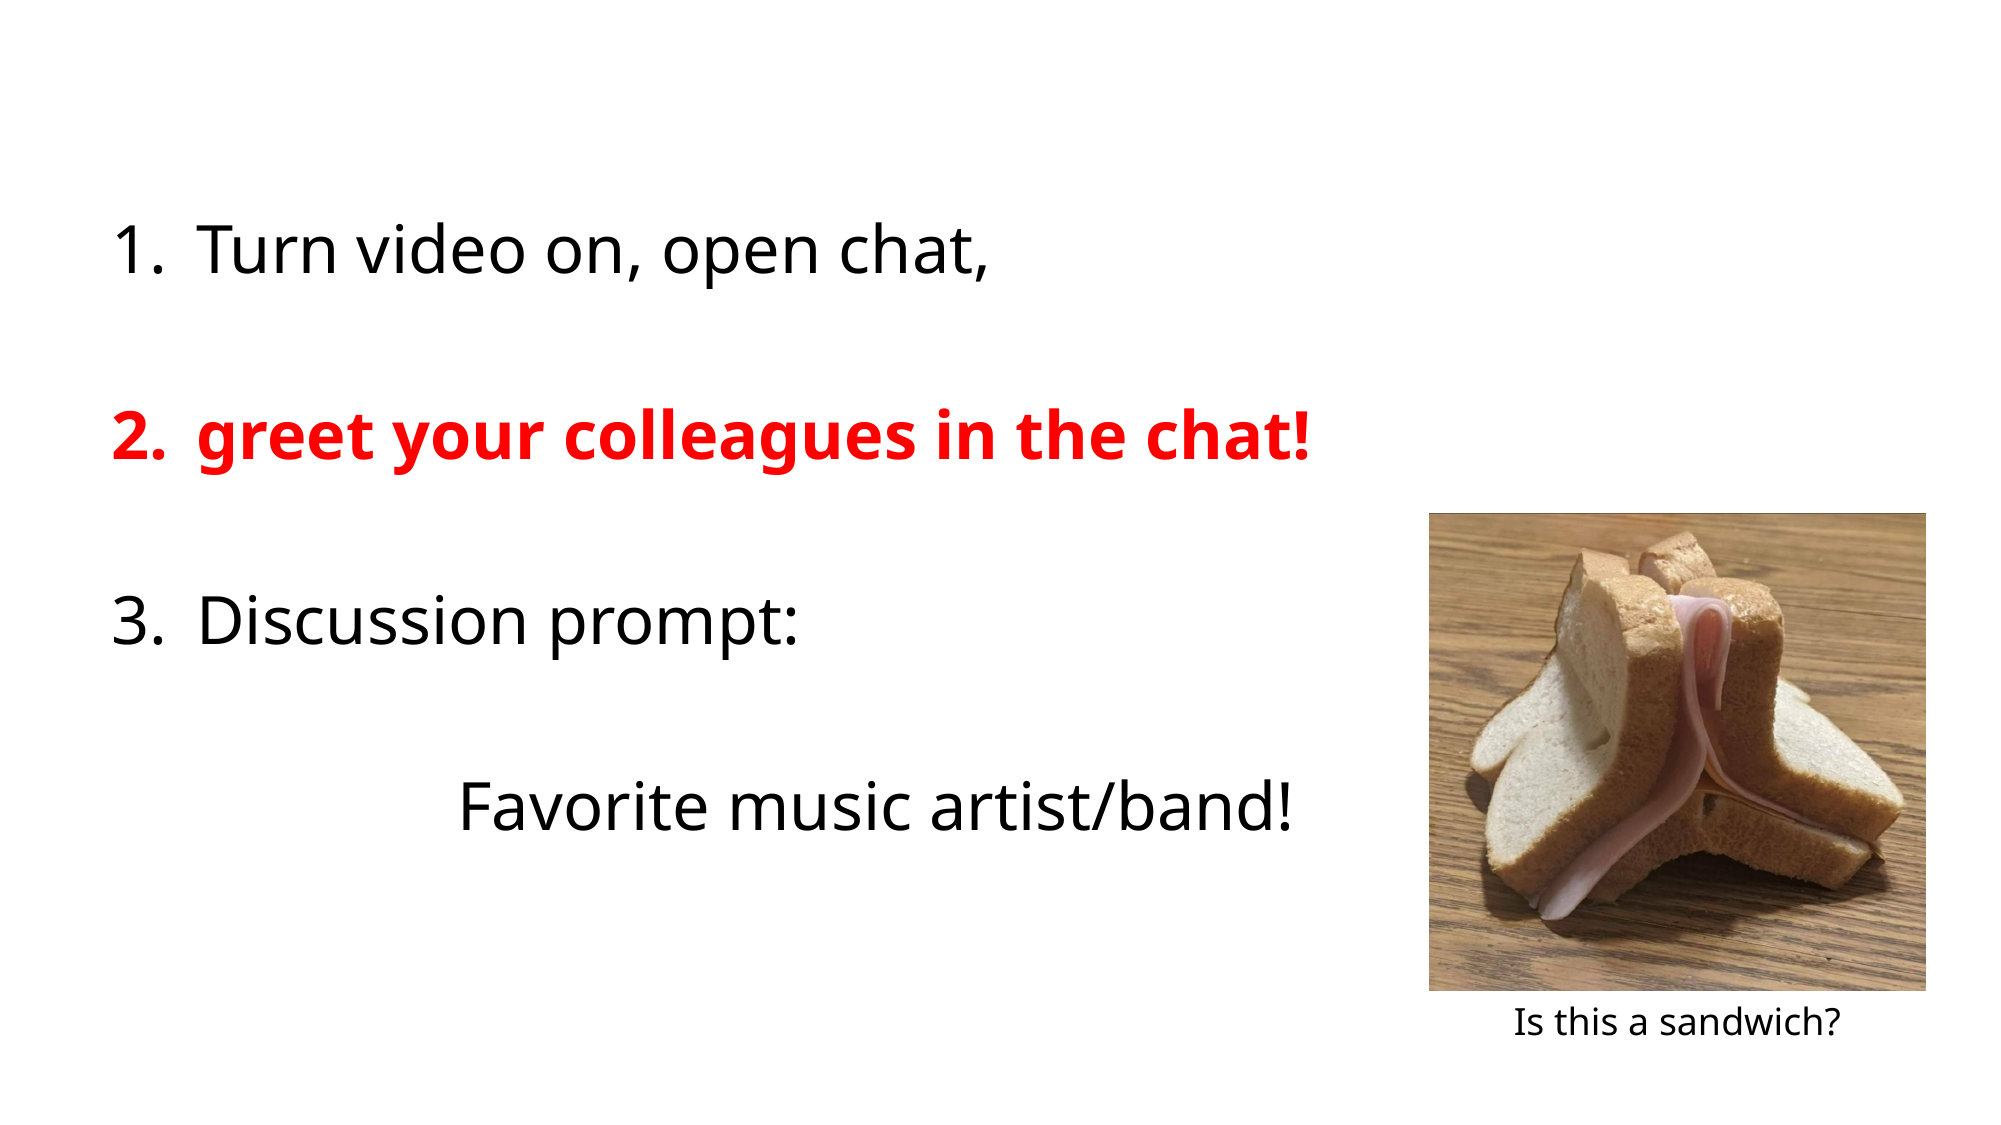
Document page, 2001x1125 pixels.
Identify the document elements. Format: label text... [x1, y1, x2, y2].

text_box Is this a sandwich? [1499, 991, 1857, 1051]
list Turn video on, open chat, greet your colleagues in the chat! Discussion prompt: Favorite music artist/band! [96, 208, 1657, 862]
picture [1429, 513, 1926, 991]
